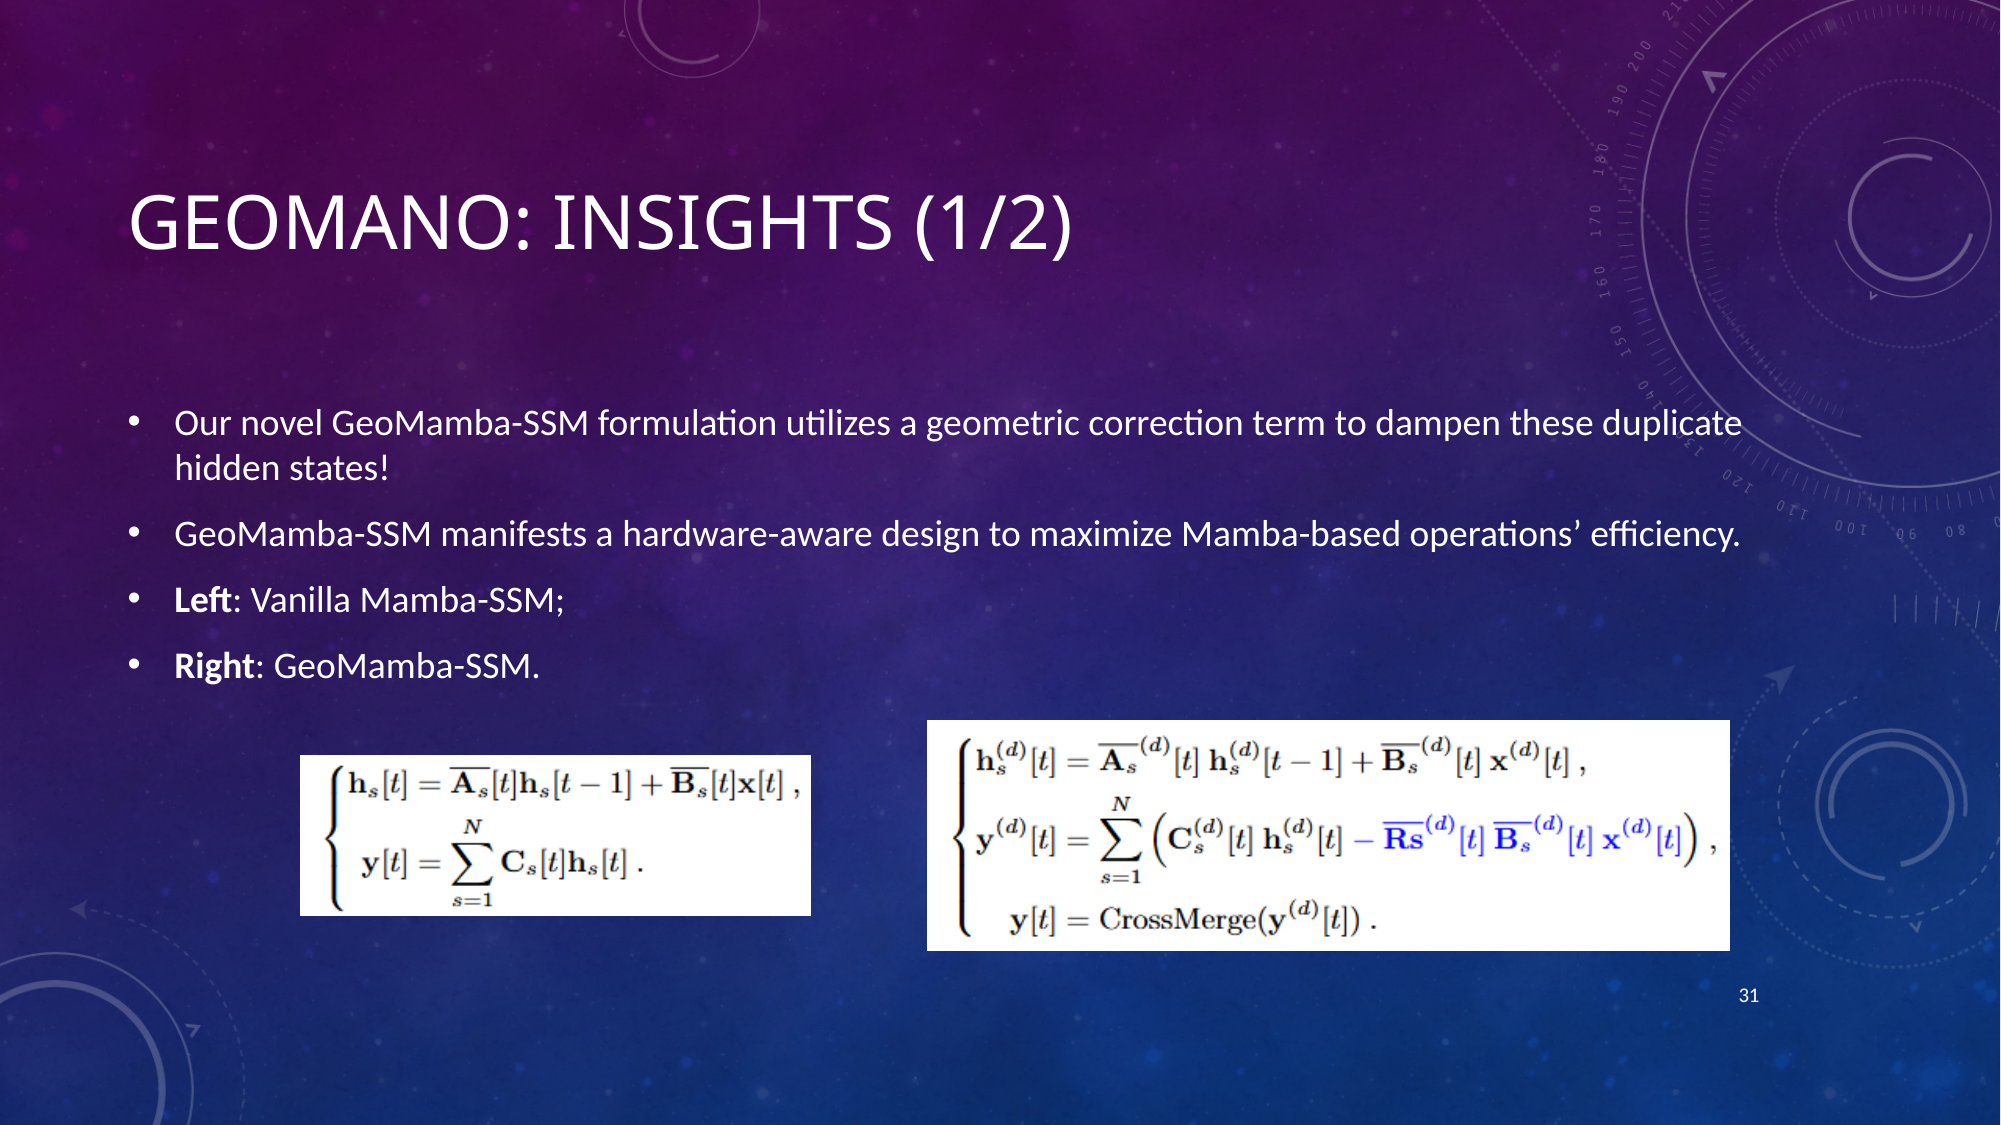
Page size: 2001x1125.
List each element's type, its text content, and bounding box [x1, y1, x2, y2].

slide_number 31 [1684, 963, 1775, 1025]
picture [0, 0, 2001, 1125]
list Our novel GeoMamba-SSM formulation utilizes a geometric correction term to dampen these duplicate hidden states! GeoMamba-SSM manifests a hardware-aware design to maximize Mamba-based operations’ efficiency. Left: Vanilla Mamba-SSM; Right: GeoMamba-SSM. [112, 351, 1775, 733]
title GeoMaNO: Insights (1/2) [112, 99, 1775, 339]
